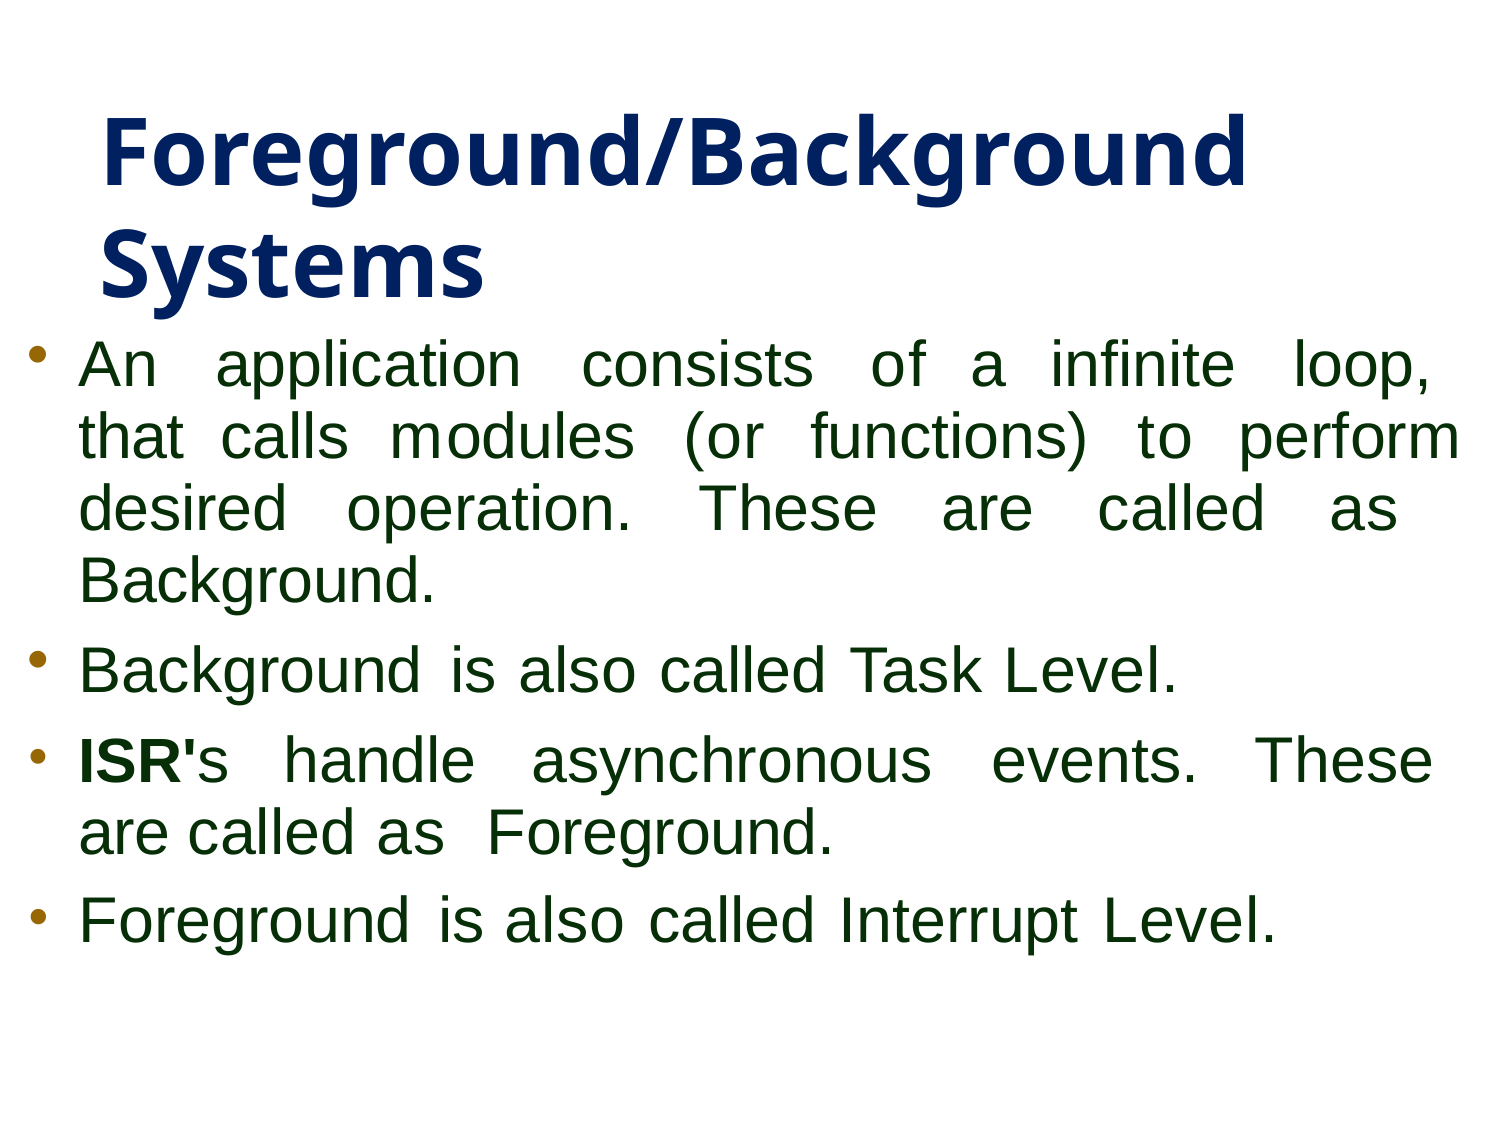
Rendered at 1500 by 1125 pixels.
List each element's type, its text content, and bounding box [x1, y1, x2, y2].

title Foreground/Background Systems [50, 21, 1388, 317]
text_box An application consists of a infinite loop, that calls modules (or functions) to perform desired operation. These are called as Background. Background is also called Task Level. ISR's handle asynchronous events. These are called as Foreground. Foreground is also called Interrupt Level. [24, 321, 1462, 956]
